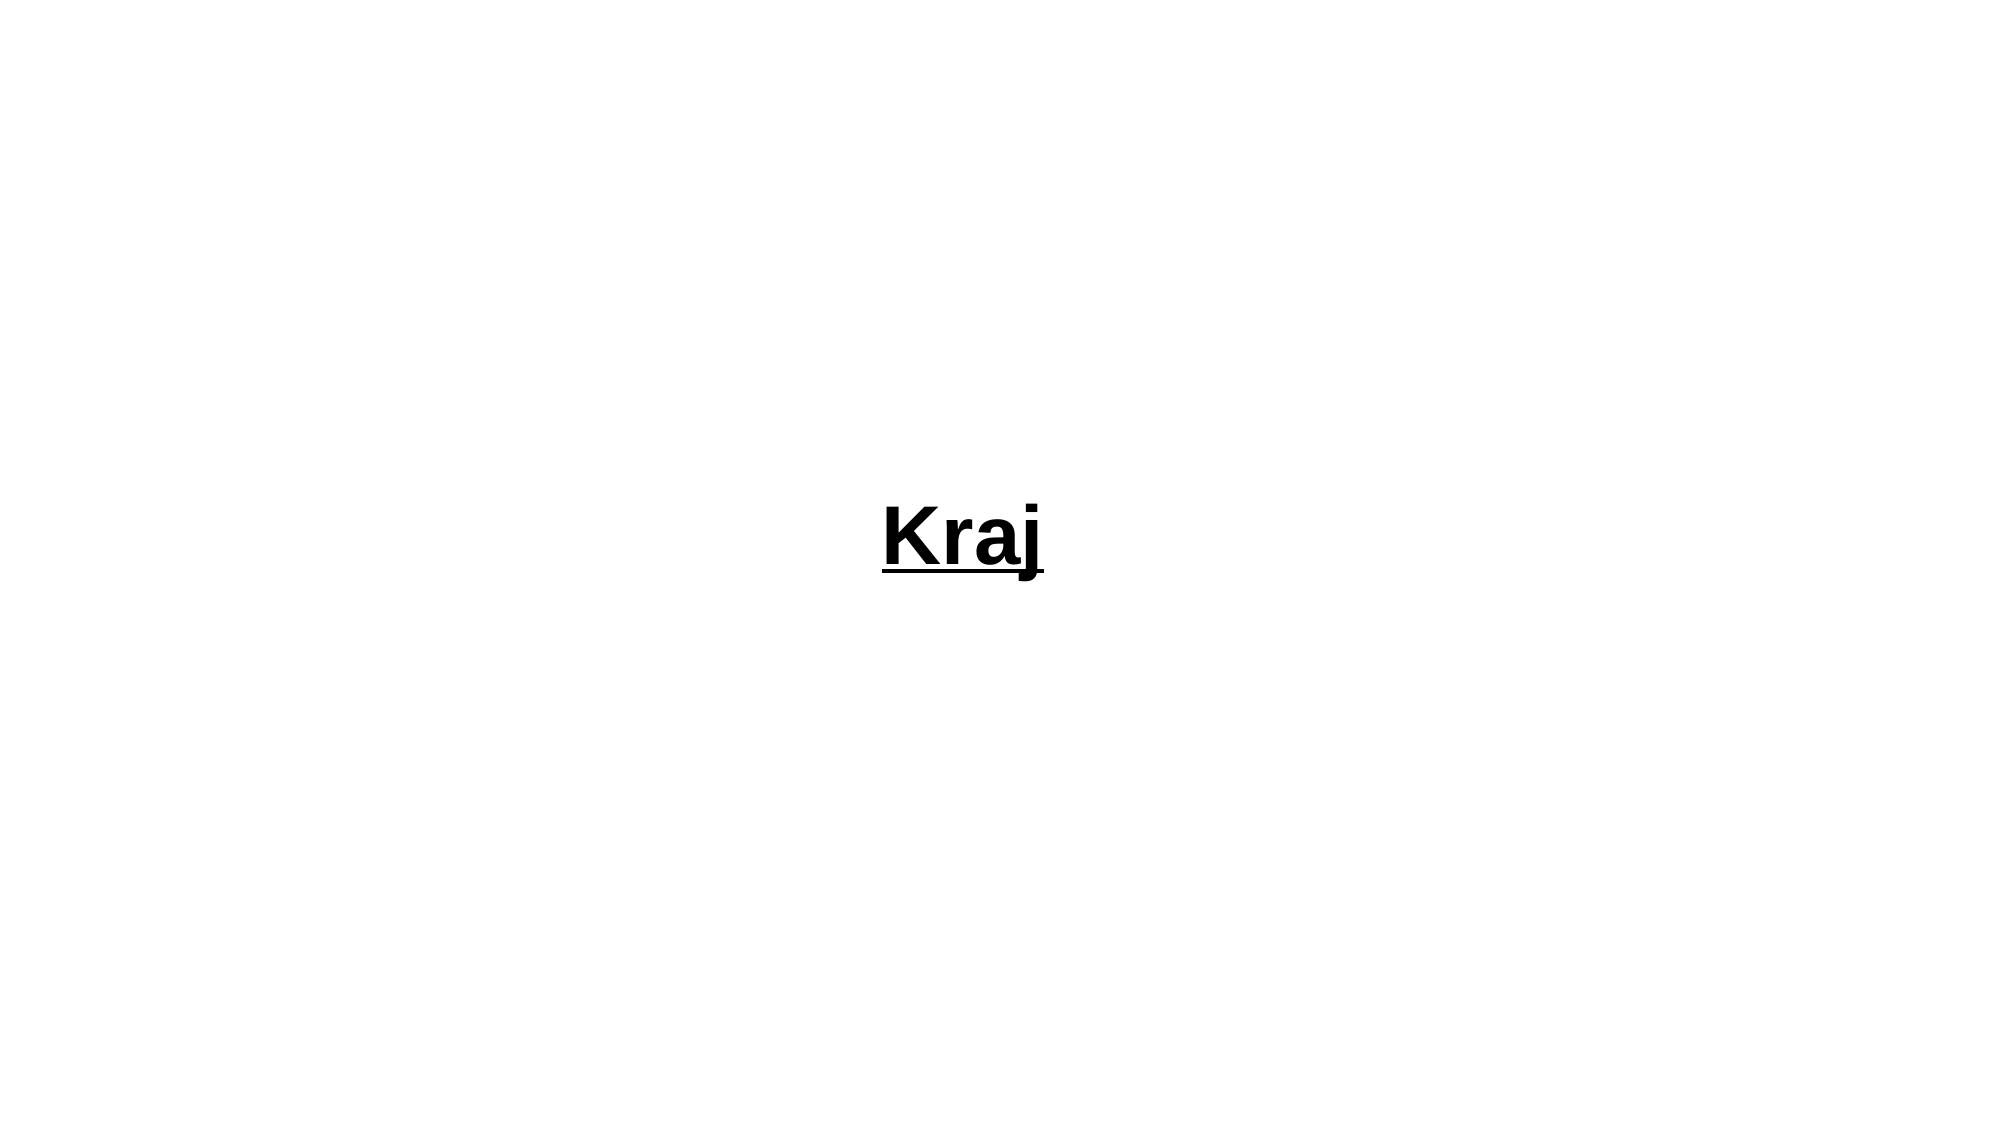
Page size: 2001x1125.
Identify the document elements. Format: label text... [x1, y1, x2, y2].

title Kraj [866, 474, 1092, 600]
